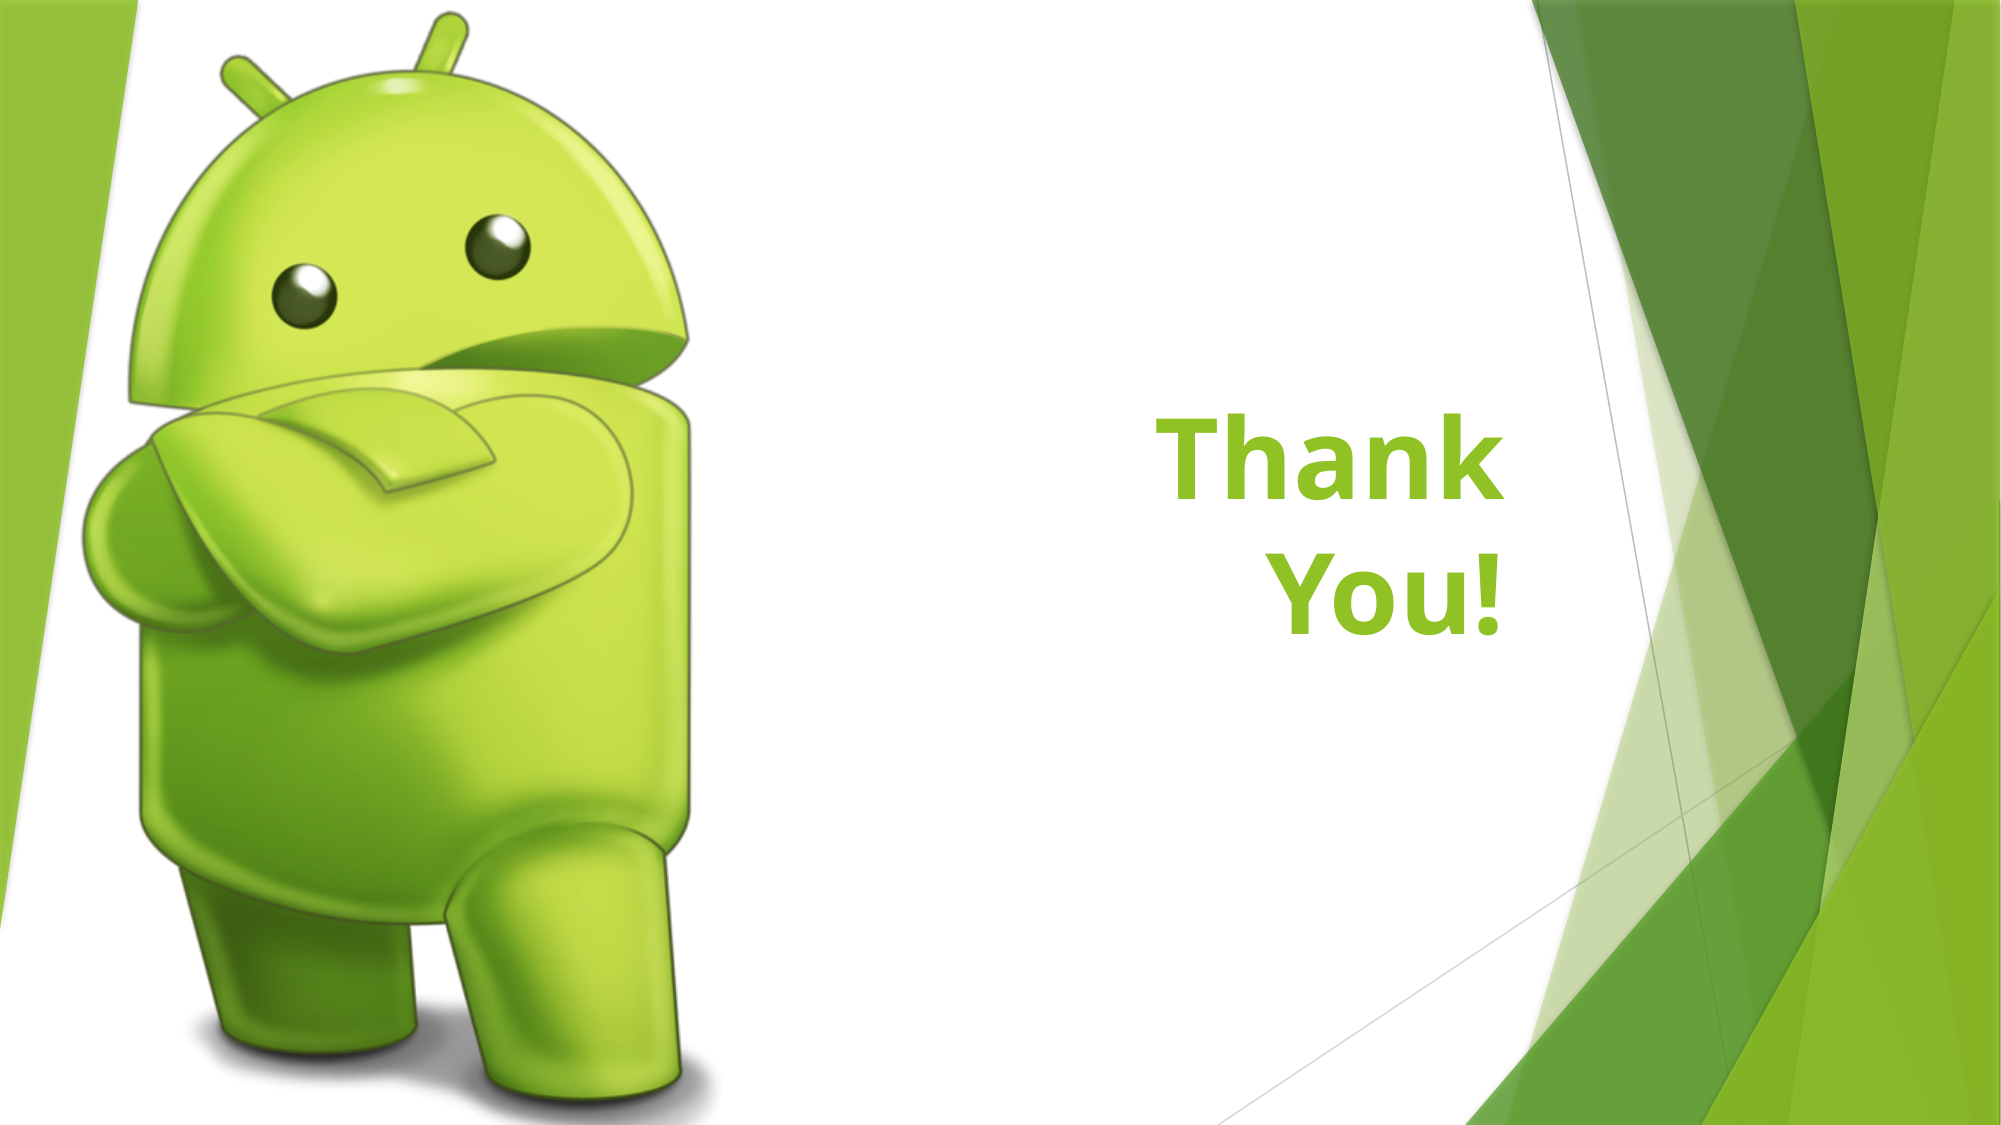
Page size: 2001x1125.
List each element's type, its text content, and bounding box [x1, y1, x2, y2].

picture [0, 0, 886, 1125]
title Thank You! [890, 275, 1521, 665]
